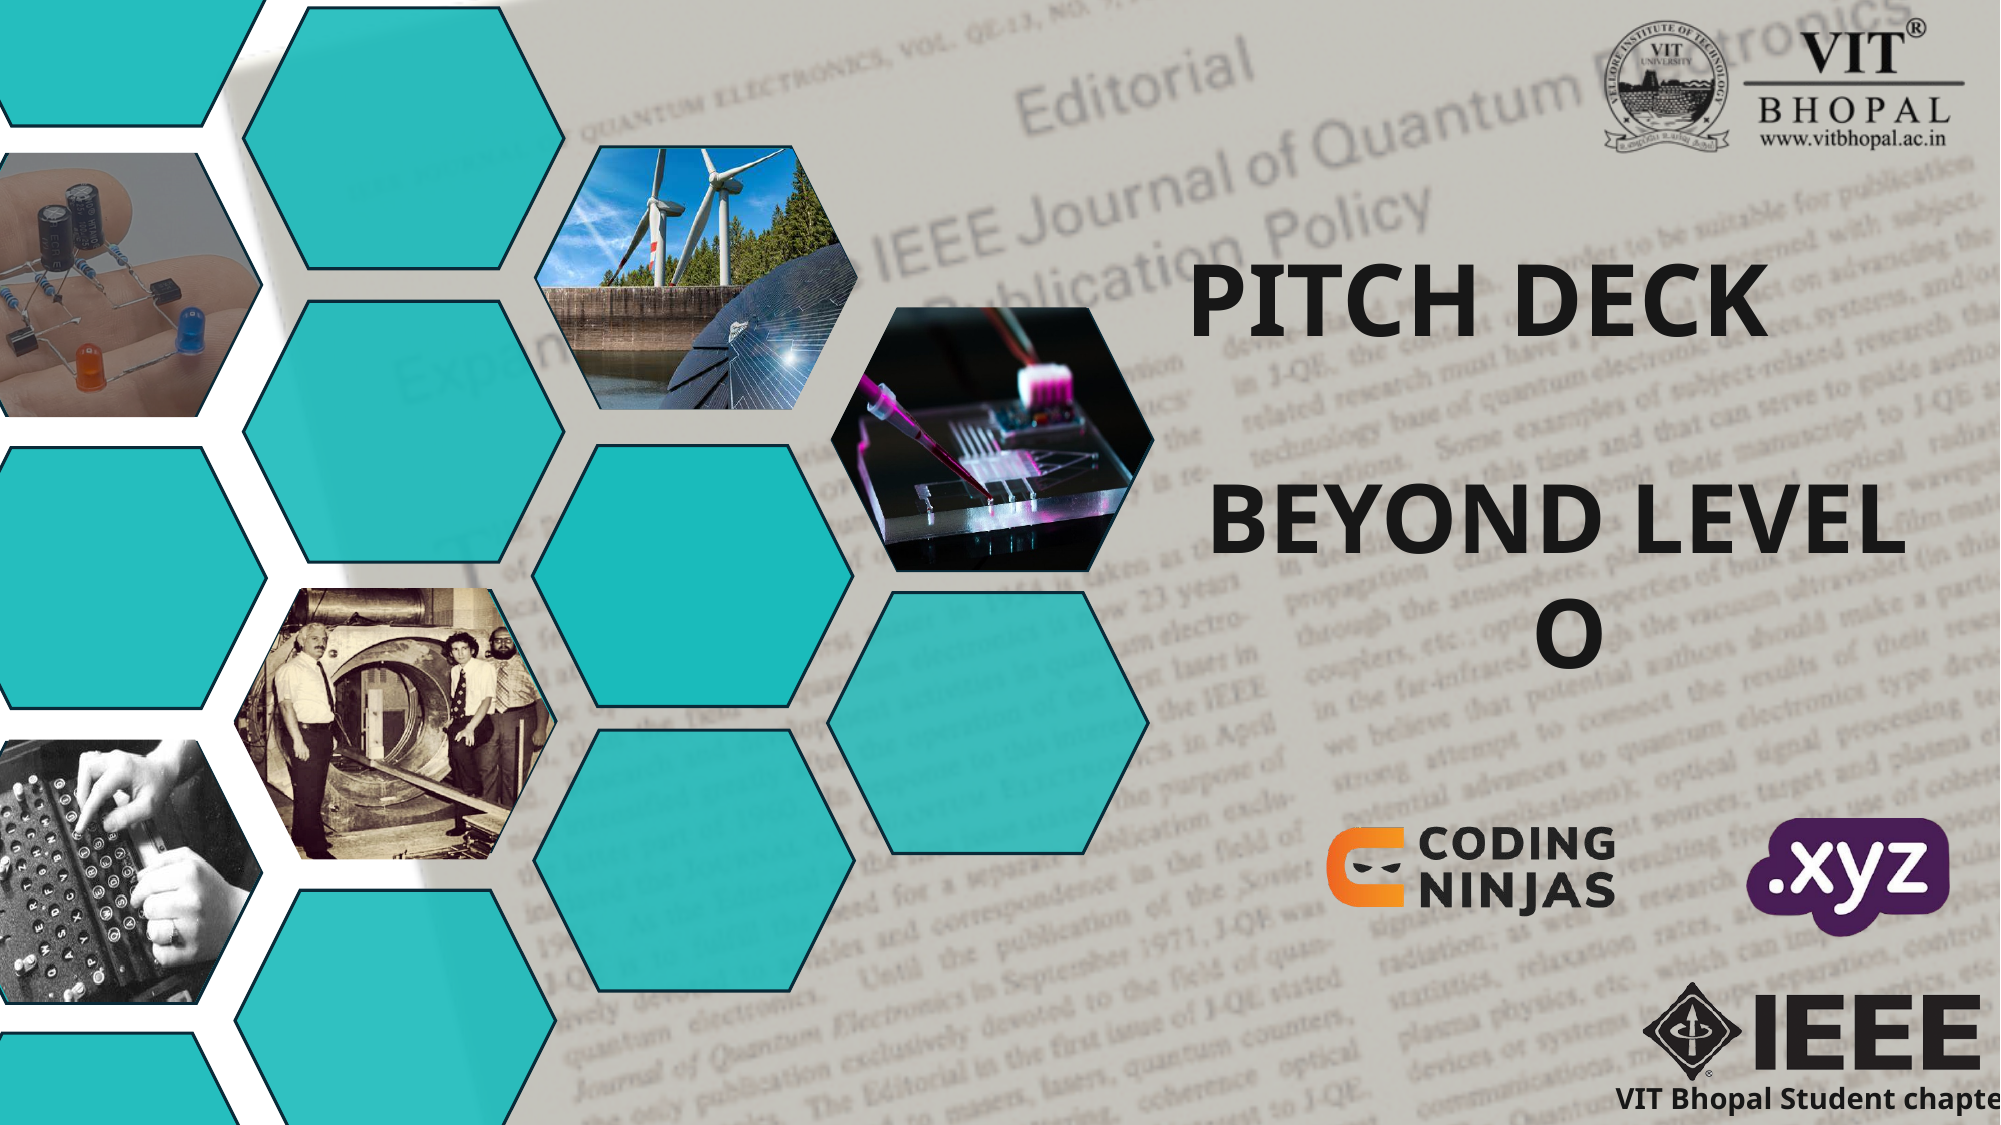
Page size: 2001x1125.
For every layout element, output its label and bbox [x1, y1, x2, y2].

text_box [0, 1031, 241, 1125]
text_box [241, 6, 493, 271]
text_box [488, 589, 493, 599]
text_box [233, 588, 493, 860]
text_box [241, 299, 493, 564]
text_box [0, 152, 264, 417]
text_box [0, 446, 269, 711]
text_box [0, 740, 264, 1005]
picture [493, 0, 2000, 1125]
text_box [233, 888, 493, 1125]
text_box [0, 739, 261, 1002]
text_box [0, 153, 261, 418]
text_box [0, 0, 267, 128]
